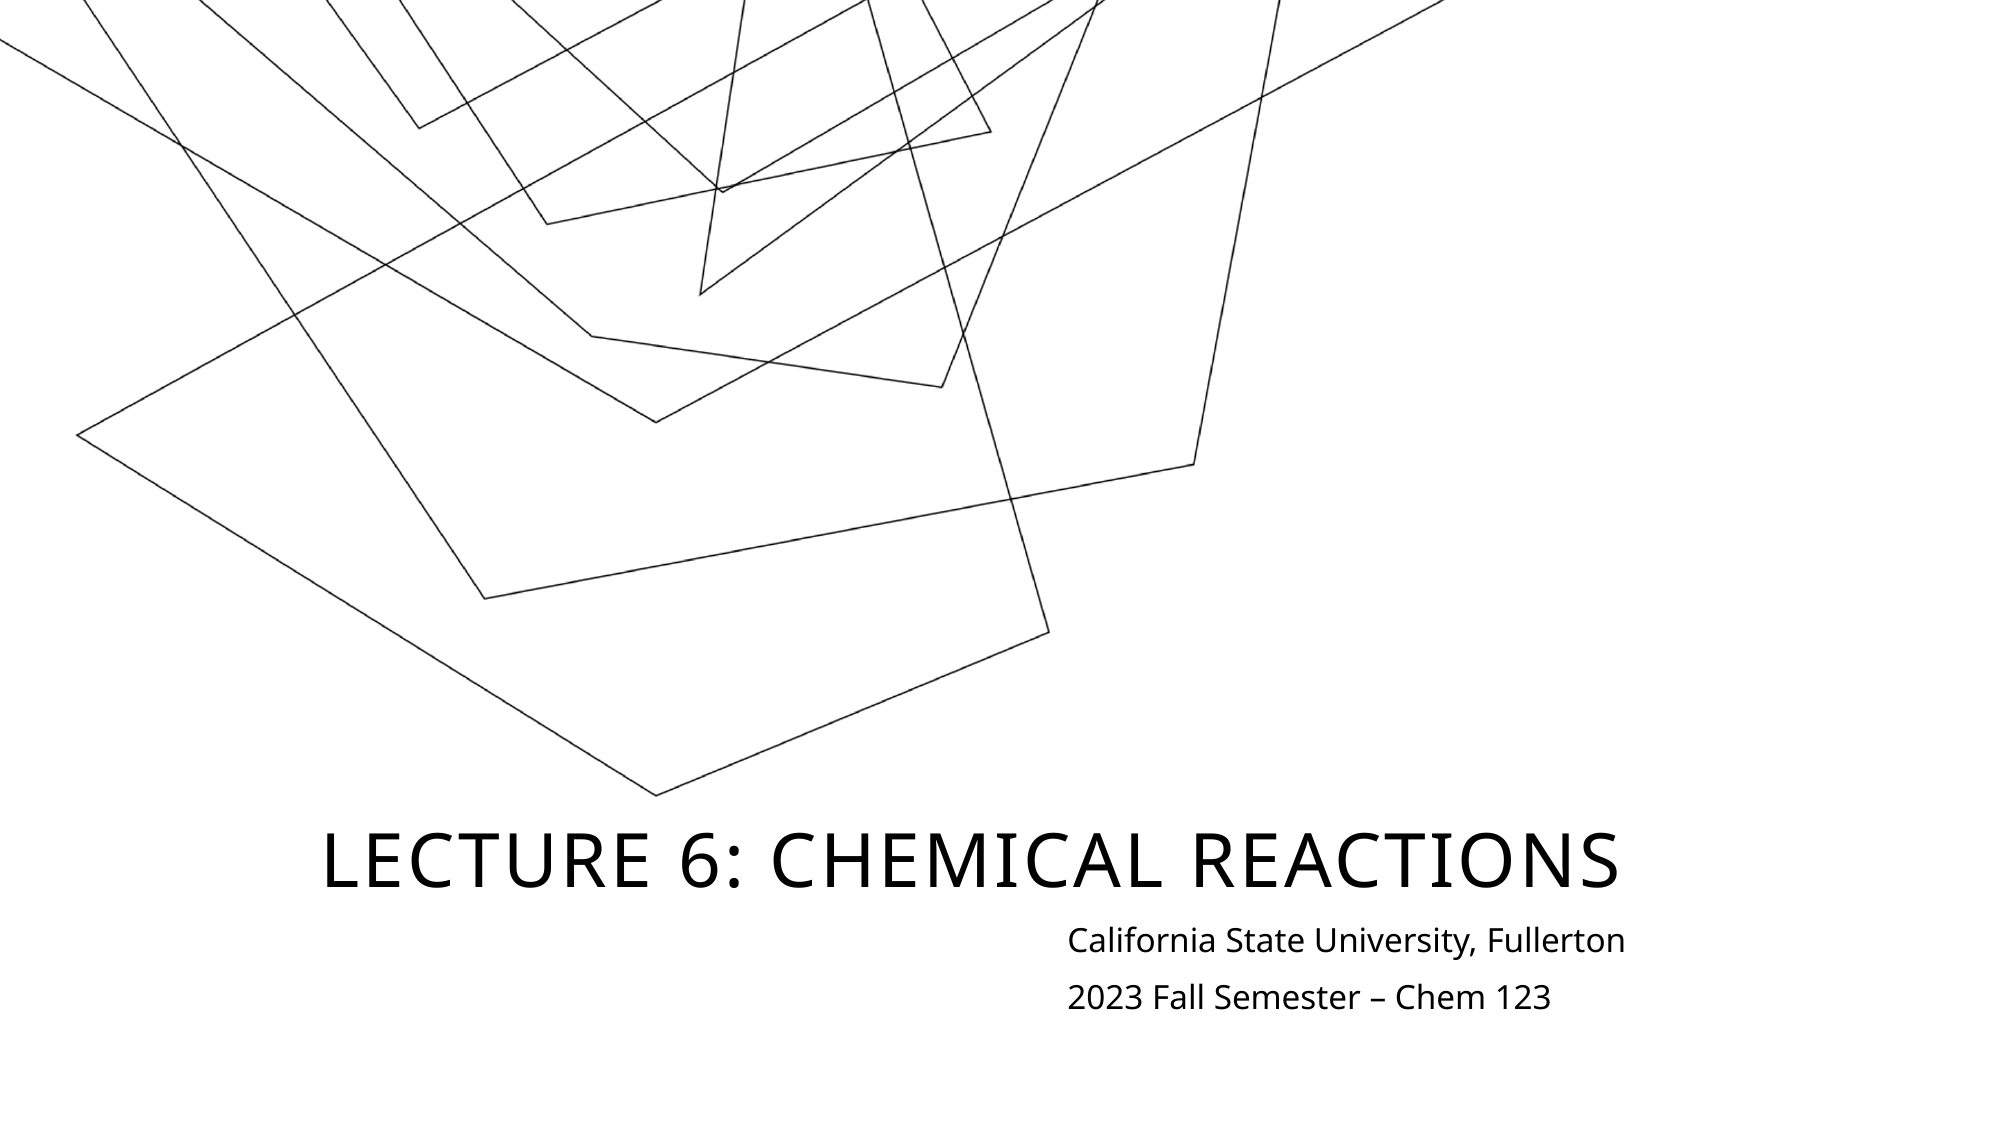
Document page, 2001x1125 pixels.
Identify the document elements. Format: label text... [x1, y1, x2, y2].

title Lecture 6: Chemical reactions [305, 727, 1864, 912]
subtitle California State University, Fullerton 2023 Fall Semester – Chem 123 [1052, 916, 1864, 1044]
picture [0, 0, 1557, 830]
